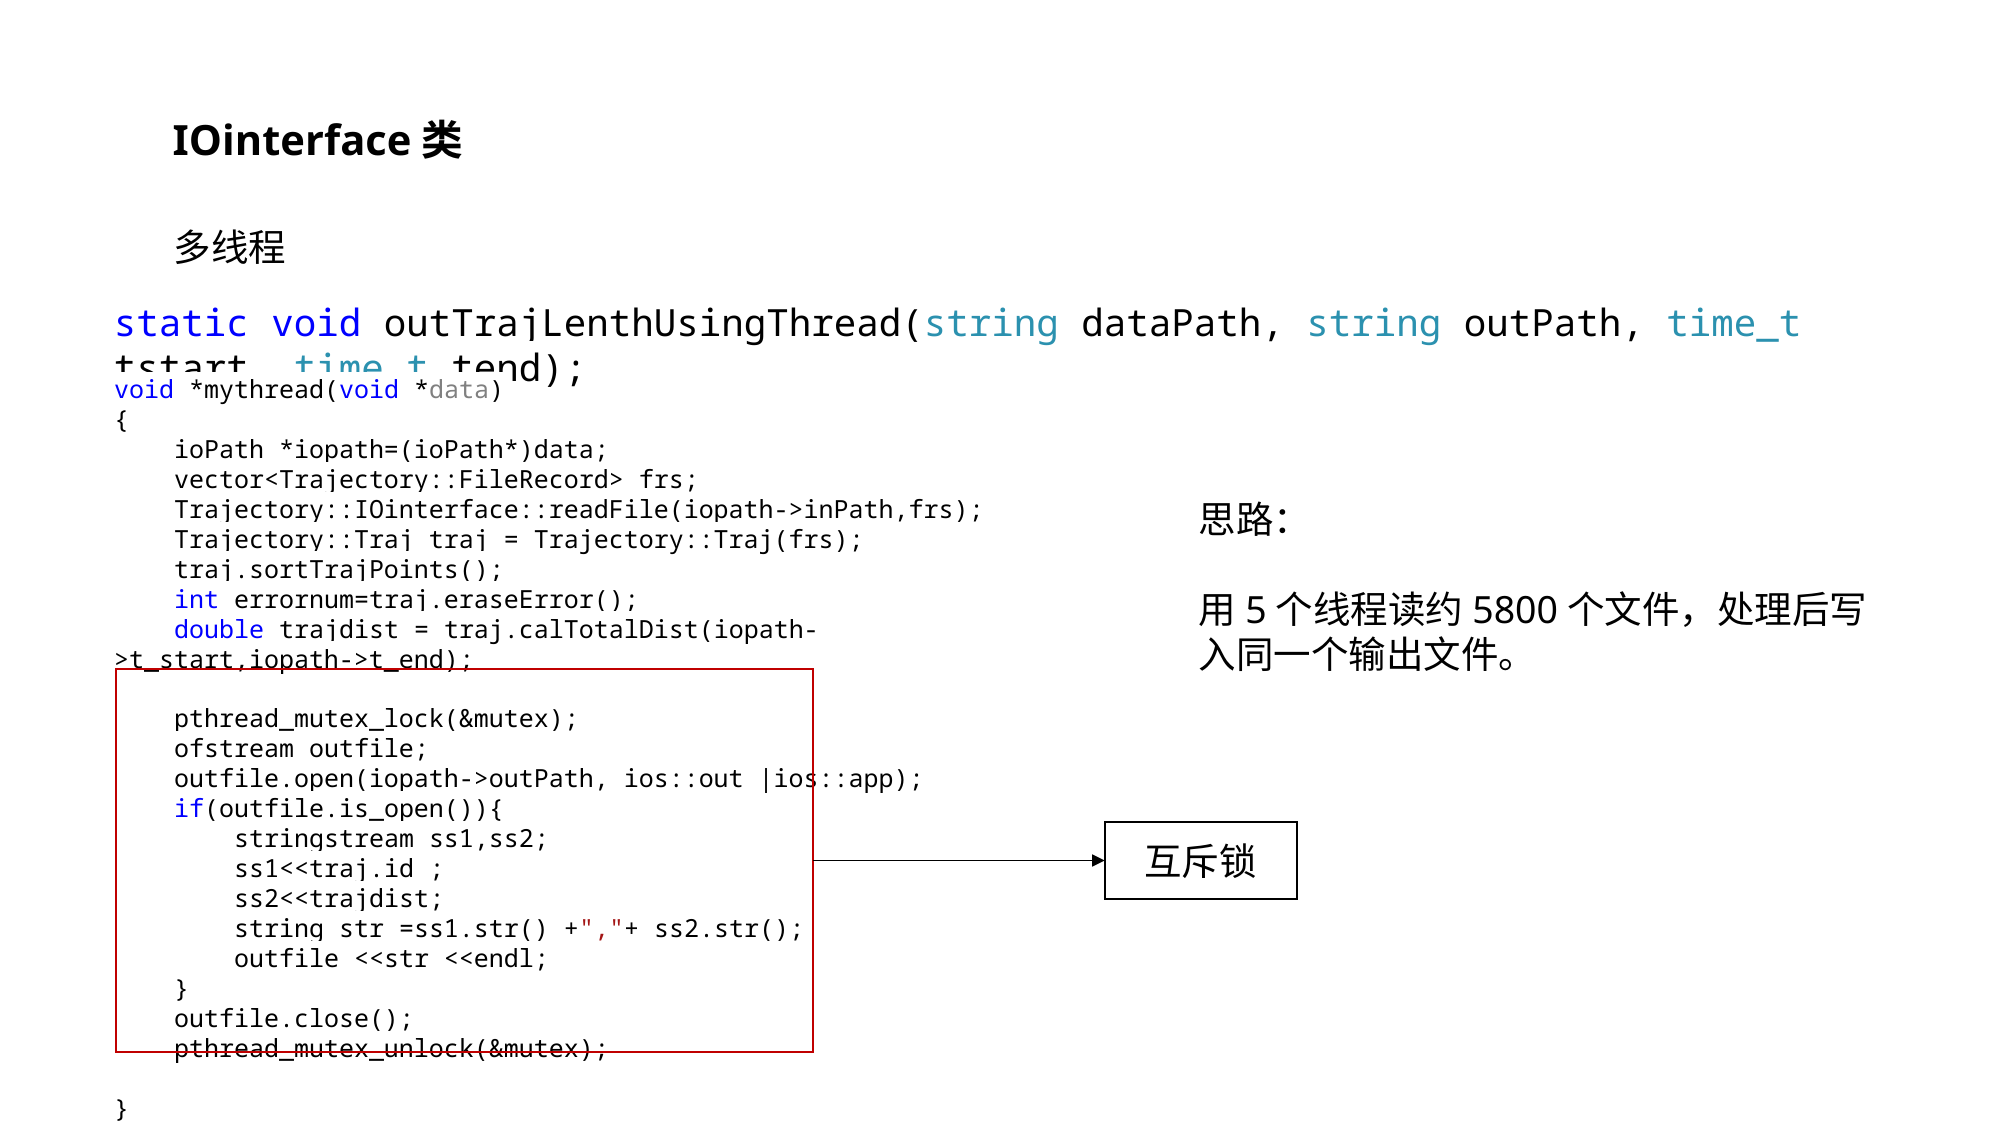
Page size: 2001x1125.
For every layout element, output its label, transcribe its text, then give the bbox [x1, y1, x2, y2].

text_box 多线程 [158, 216, 301, 277]
text_box static void outTrajLenthUsingThread(string dataPath, string outPath, time_t tstart, time_t tend); [99, 291, 1942, 397]
text_box 互斥锁 [1104, 821, 1298, 900]
text_box 思路： 用5个线程读约5800个文件，处理后写入同一个输出文件。 [1184, 488, 1901, 684]
text_box IOinterface类 [157, 106, 814, 172]
text_box void *mythread(void *data) { ioPath *iopath=(ioPath*)data; vector<Trajectory::FileRecord> frs; Trajectory::IOinterface::readFile(iopath->inPath,frs); Trajectory::Traj traj = Trajectory::Traj(frs); traj.sortTrajPoints(); int errornum=traj.eraseError(); double trajdist = traj.calTotalDist(iopath->t_start,iopath->t_end); pthread_mutex_lock(&mutex); ofstream outfile; outfile.open(iopath->outPath, ios::out |ios::app); if(outfile.is_open()){ stringstream ss1,ss2; ss1<<traj.id ; ss2<<trajdist; string str =ss1.str() +","+ ss2.str(); outfile <<str <<endl; } outfile.close(); pthread_mutex_unlock(&mutex); } [99, 366, 1025, 1125]
text_box [115, 668, 814, 1053]
